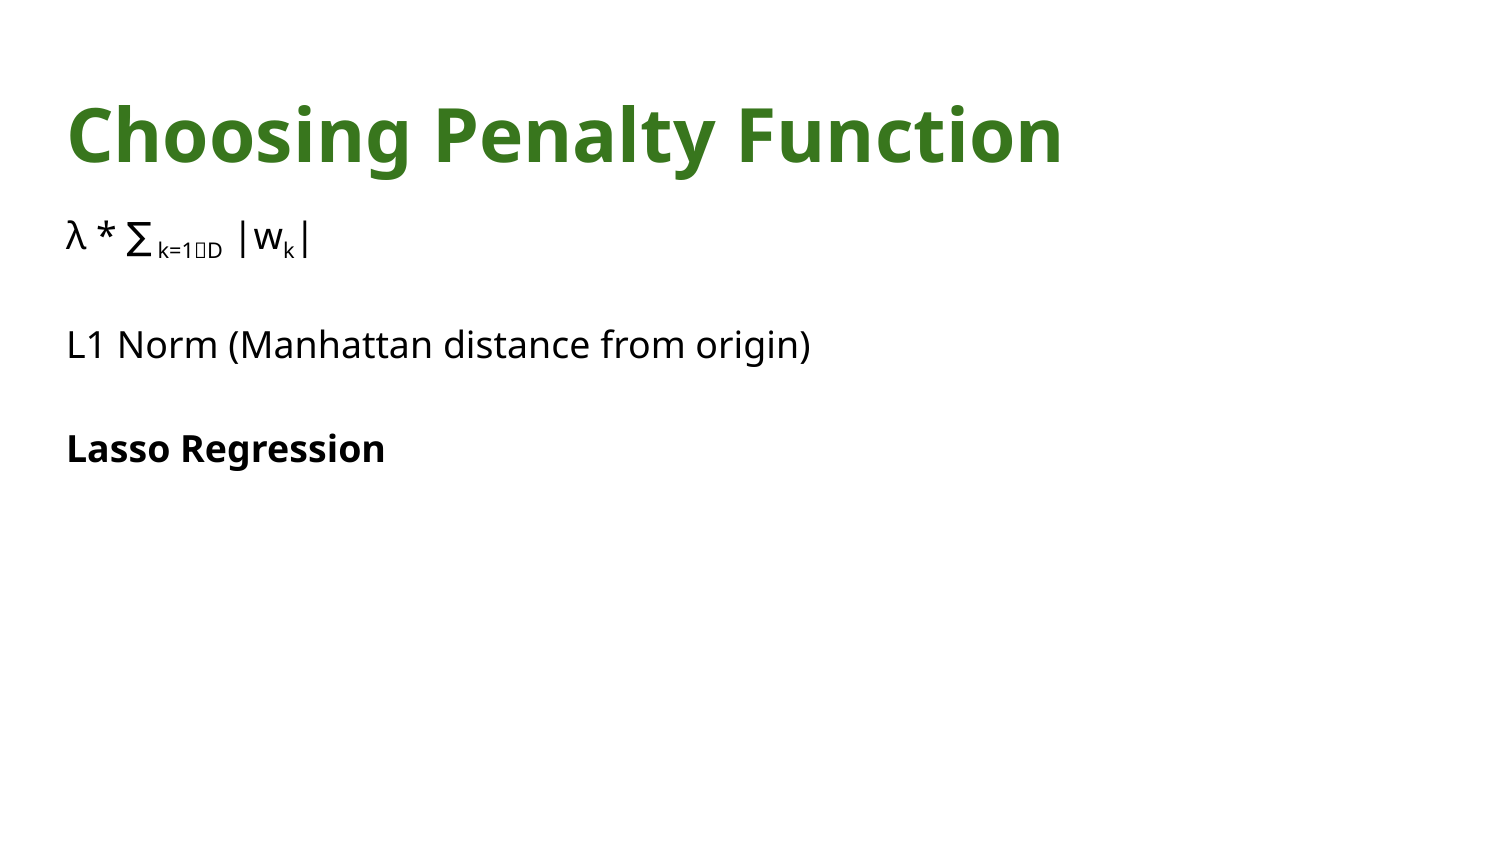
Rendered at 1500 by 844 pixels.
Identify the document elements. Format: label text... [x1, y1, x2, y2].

title Choosing Penalty Function [51, 72, 1449, 167]
list λ * ∑ k=1D |wk| L1 Norm (Manhattan distance from origin) Lasso Regression [51, 189, 1449, 750]
